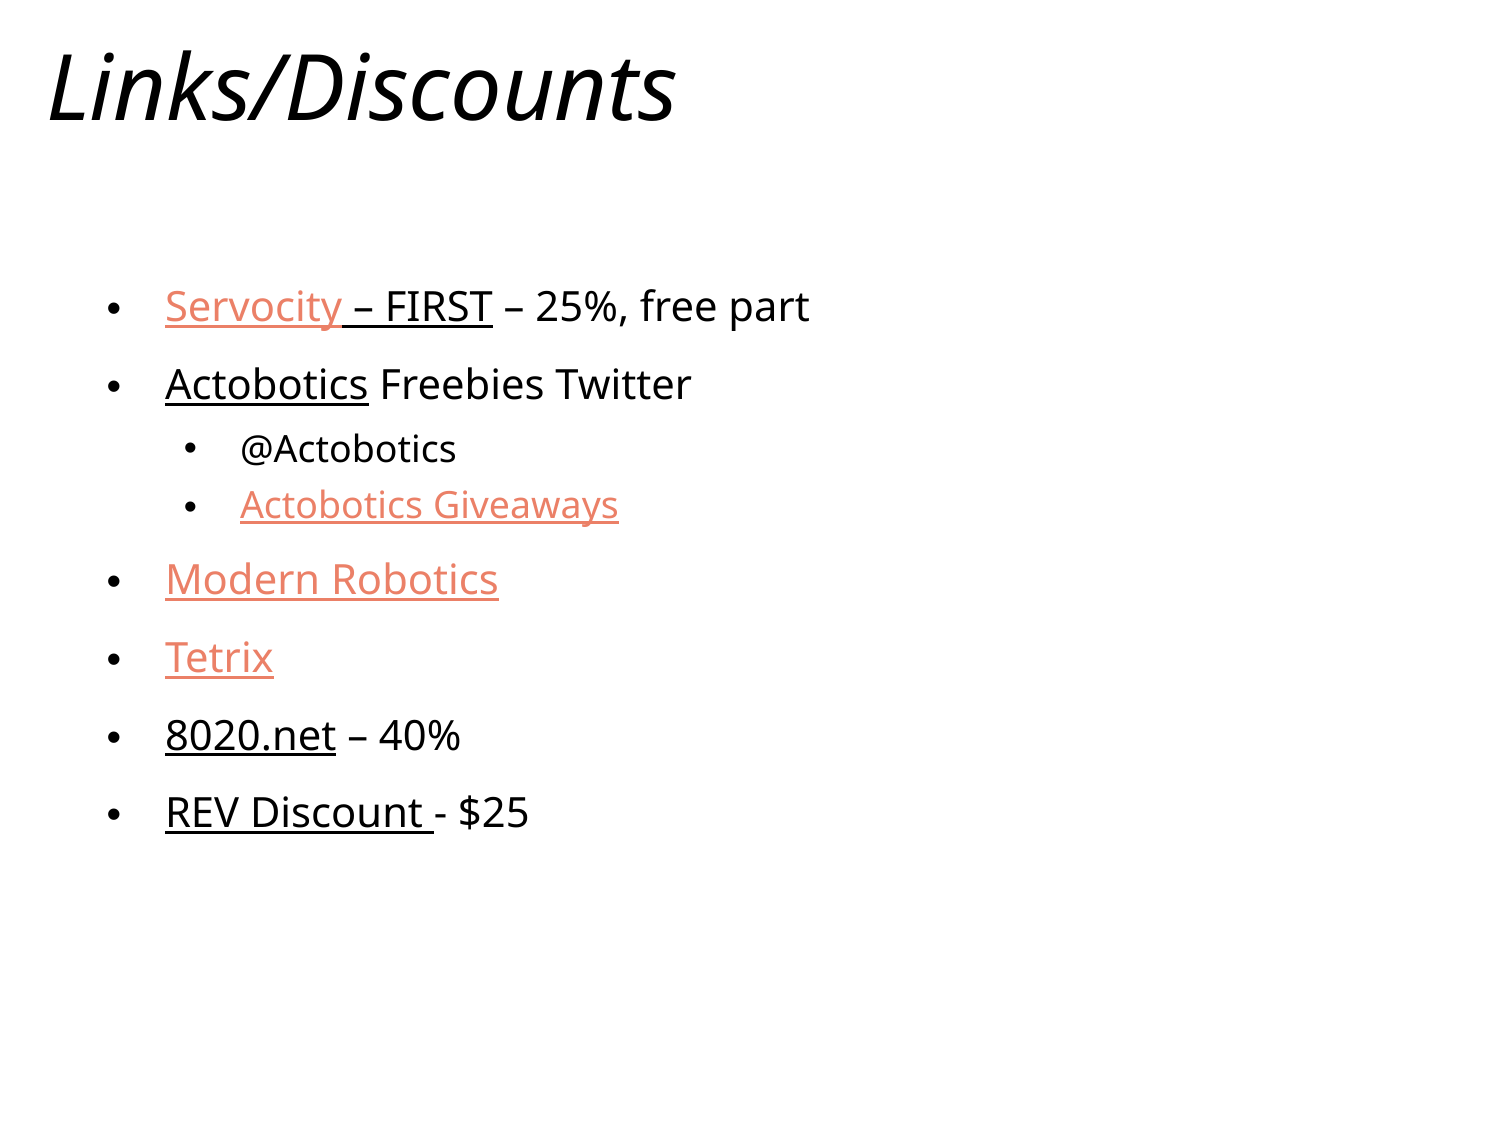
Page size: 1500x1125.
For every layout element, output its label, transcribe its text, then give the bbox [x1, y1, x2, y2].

list Servocity – FIRST – 25%, free part Actobotics Freebies Twitter @Actobotics Actobotics Giveaways Modern Robotics Tetrix 8020.net – 40% REV Discount - $25 [75, 272, 1425, 951]
title Links/Discounts [31, 22, 1467, 160]
